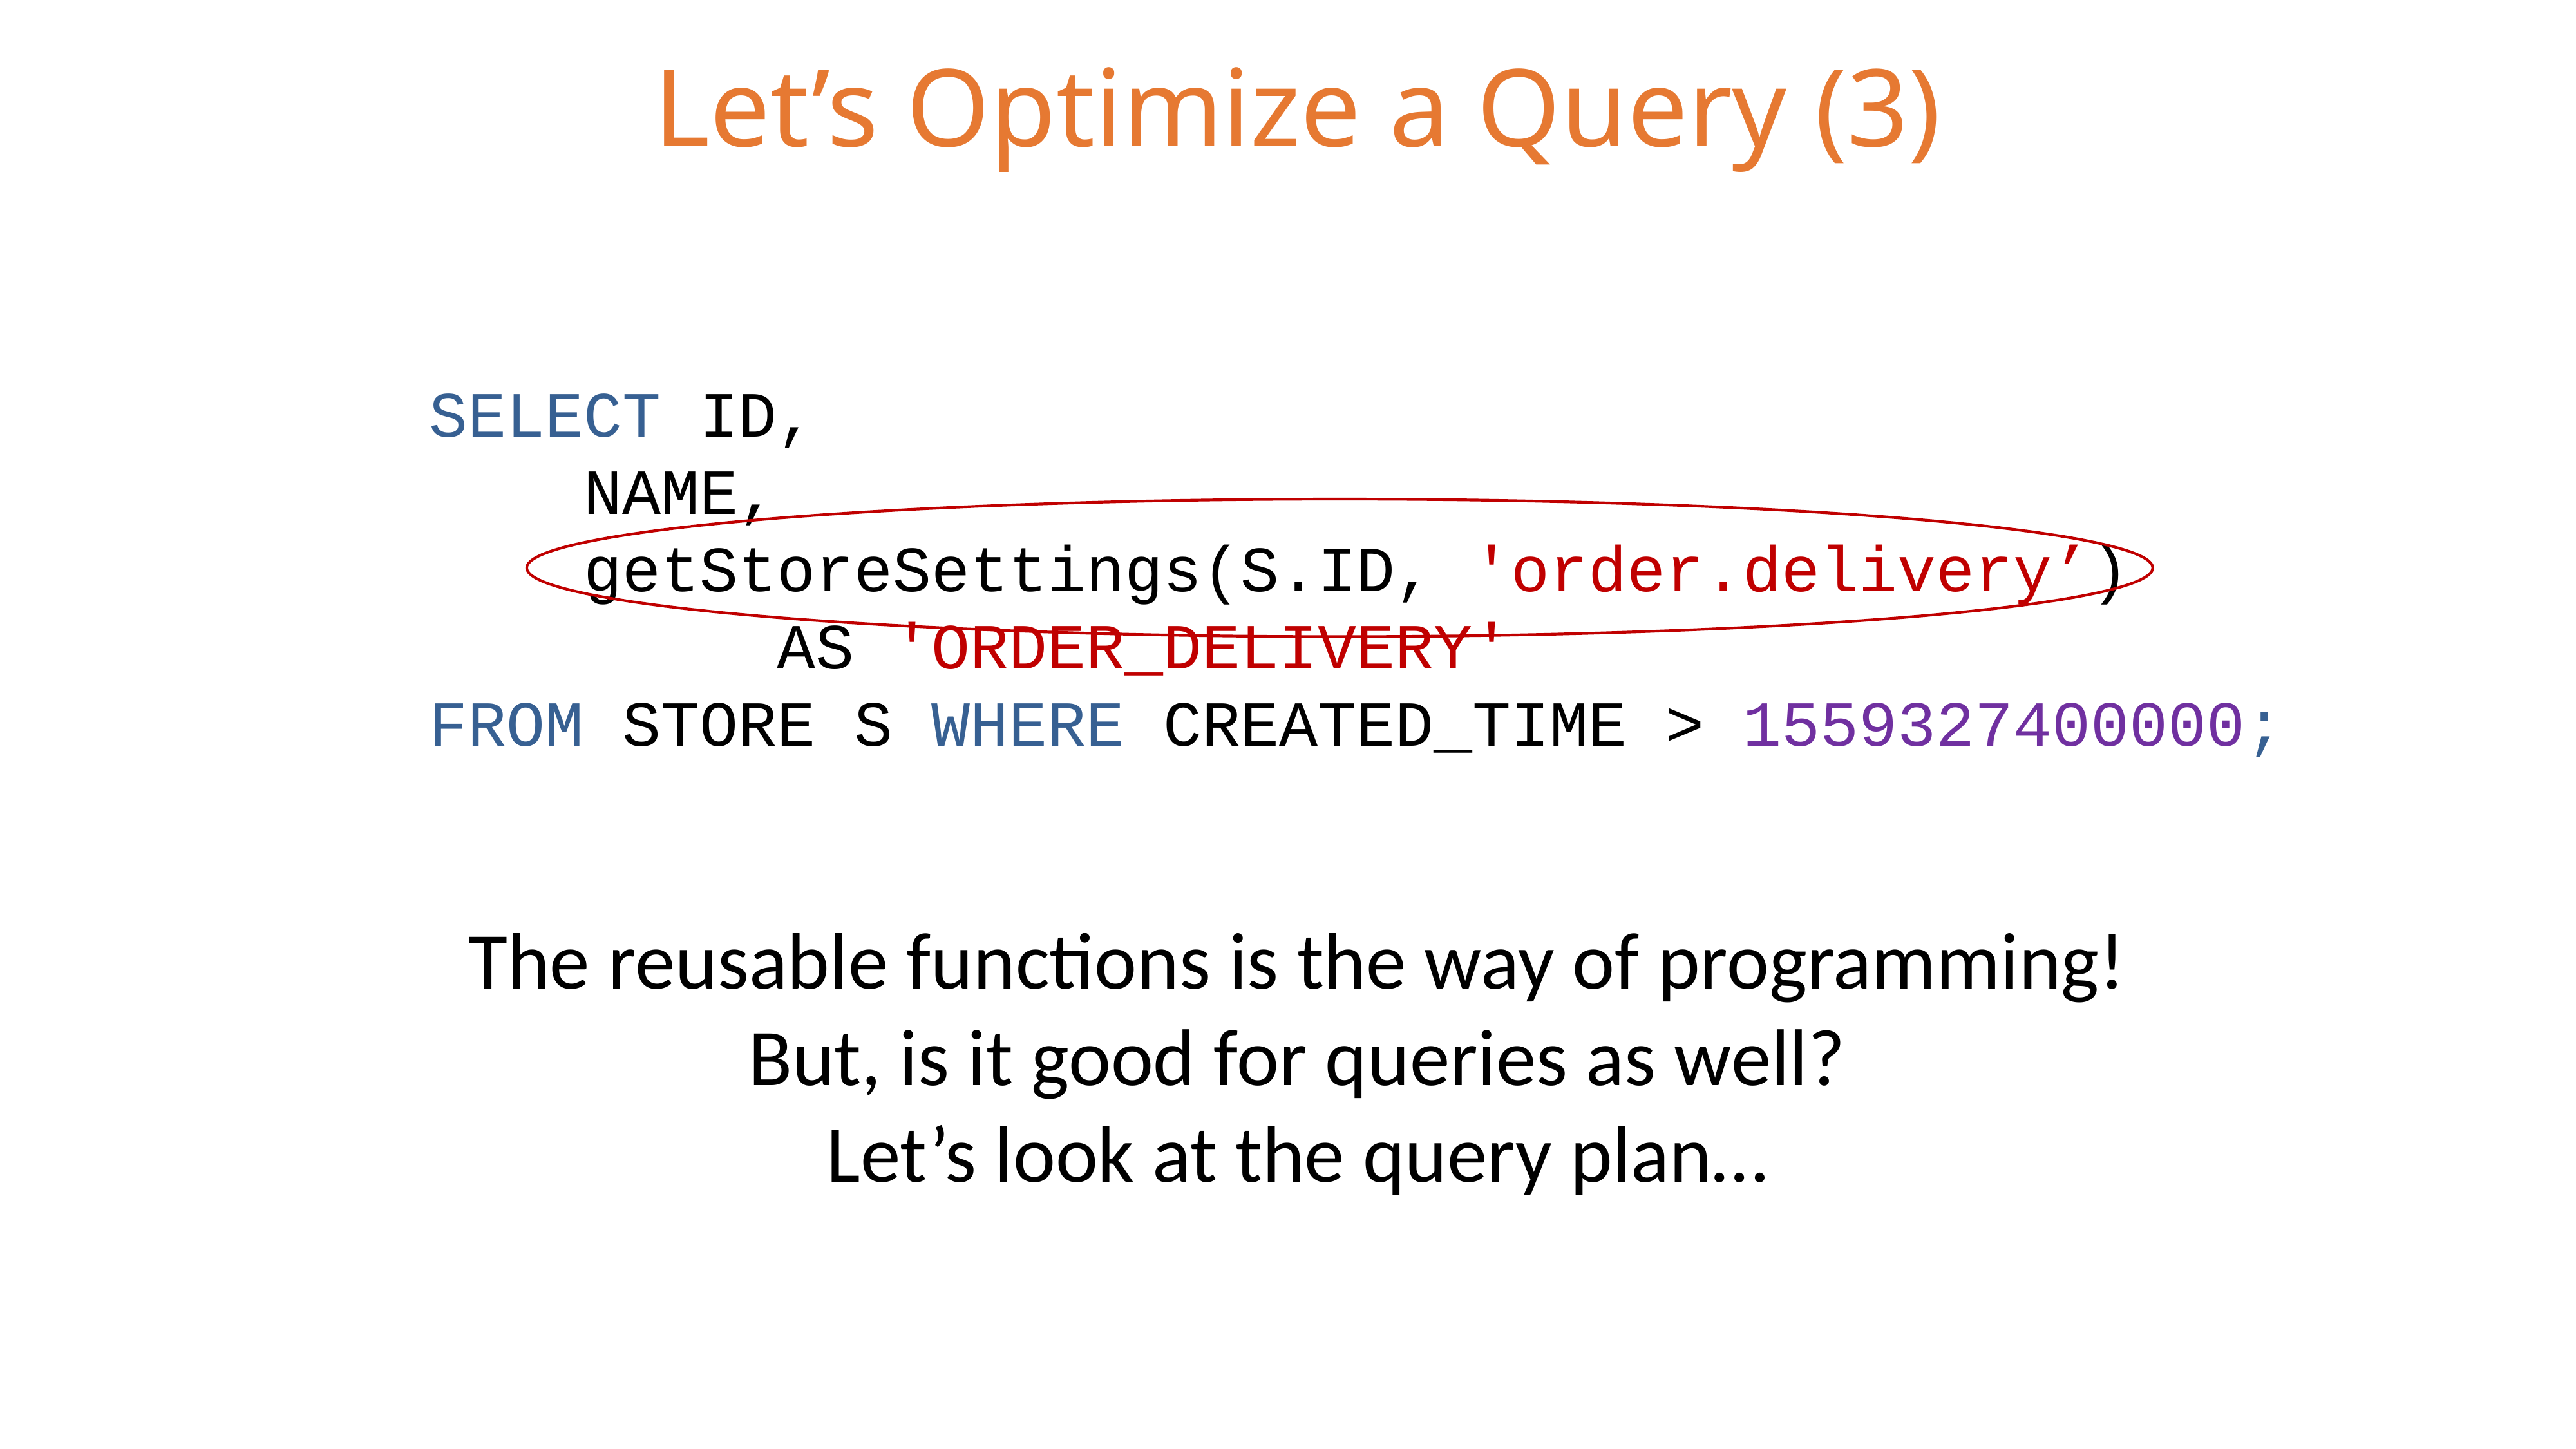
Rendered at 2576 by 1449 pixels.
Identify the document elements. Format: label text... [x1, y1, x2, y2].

text_box SELECT ID, NAME, getStoreSettings(S.ID, 'order.delivery’) AS 'ORDER_DELIVERY' FROM STORE S WHERE CREATED_TIME > 1559327400000; [229, 365, 2465, 766]
text_box Let’s Optimize a Query (3) [644, 29, 1951, 178]
text_box The reusable functions is the way of programming! But, is it good for queries as well? Let’s look at the query plan… [370, 900, 2226, 1206]
text_box [526, 499, 2153, 637]
